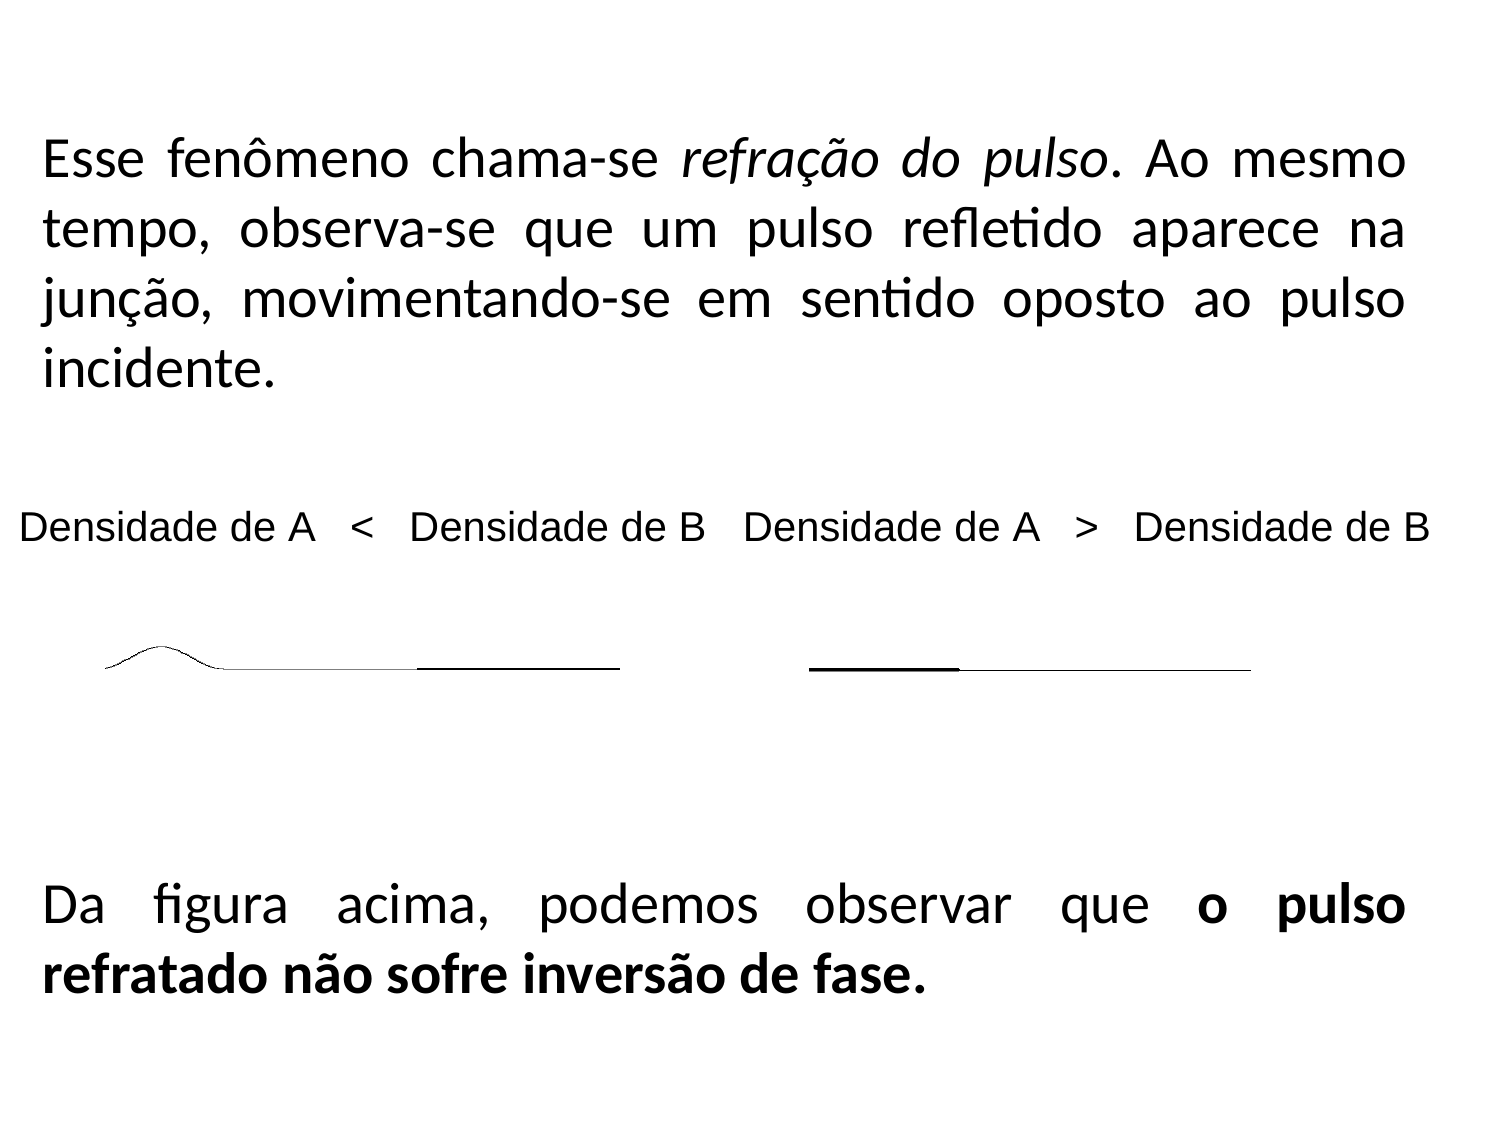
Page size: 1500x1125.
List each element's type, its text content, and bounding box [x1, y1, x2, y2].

picture [808, 556, 1251, 782]
text_box Densidade de A < Densidade de B [0, 492, 726, 558]
text_box Esse fenômeno chama-se refração do pulso. Ao mesmo tempo, observa-se que um pulso refletido aparece na junção, movimentando-se em sentido oposto ao pulso incidente. [28, 111, 1423, 407]
text_box Da figura acima, podemos observar que o pulso refratado não sofre inversão de fase. [28, 857, 1423, 1013]
picture [105, 597, 620, 741]
text_box Densidade de A > Densidade de B [726, 492, 1448, 558]
